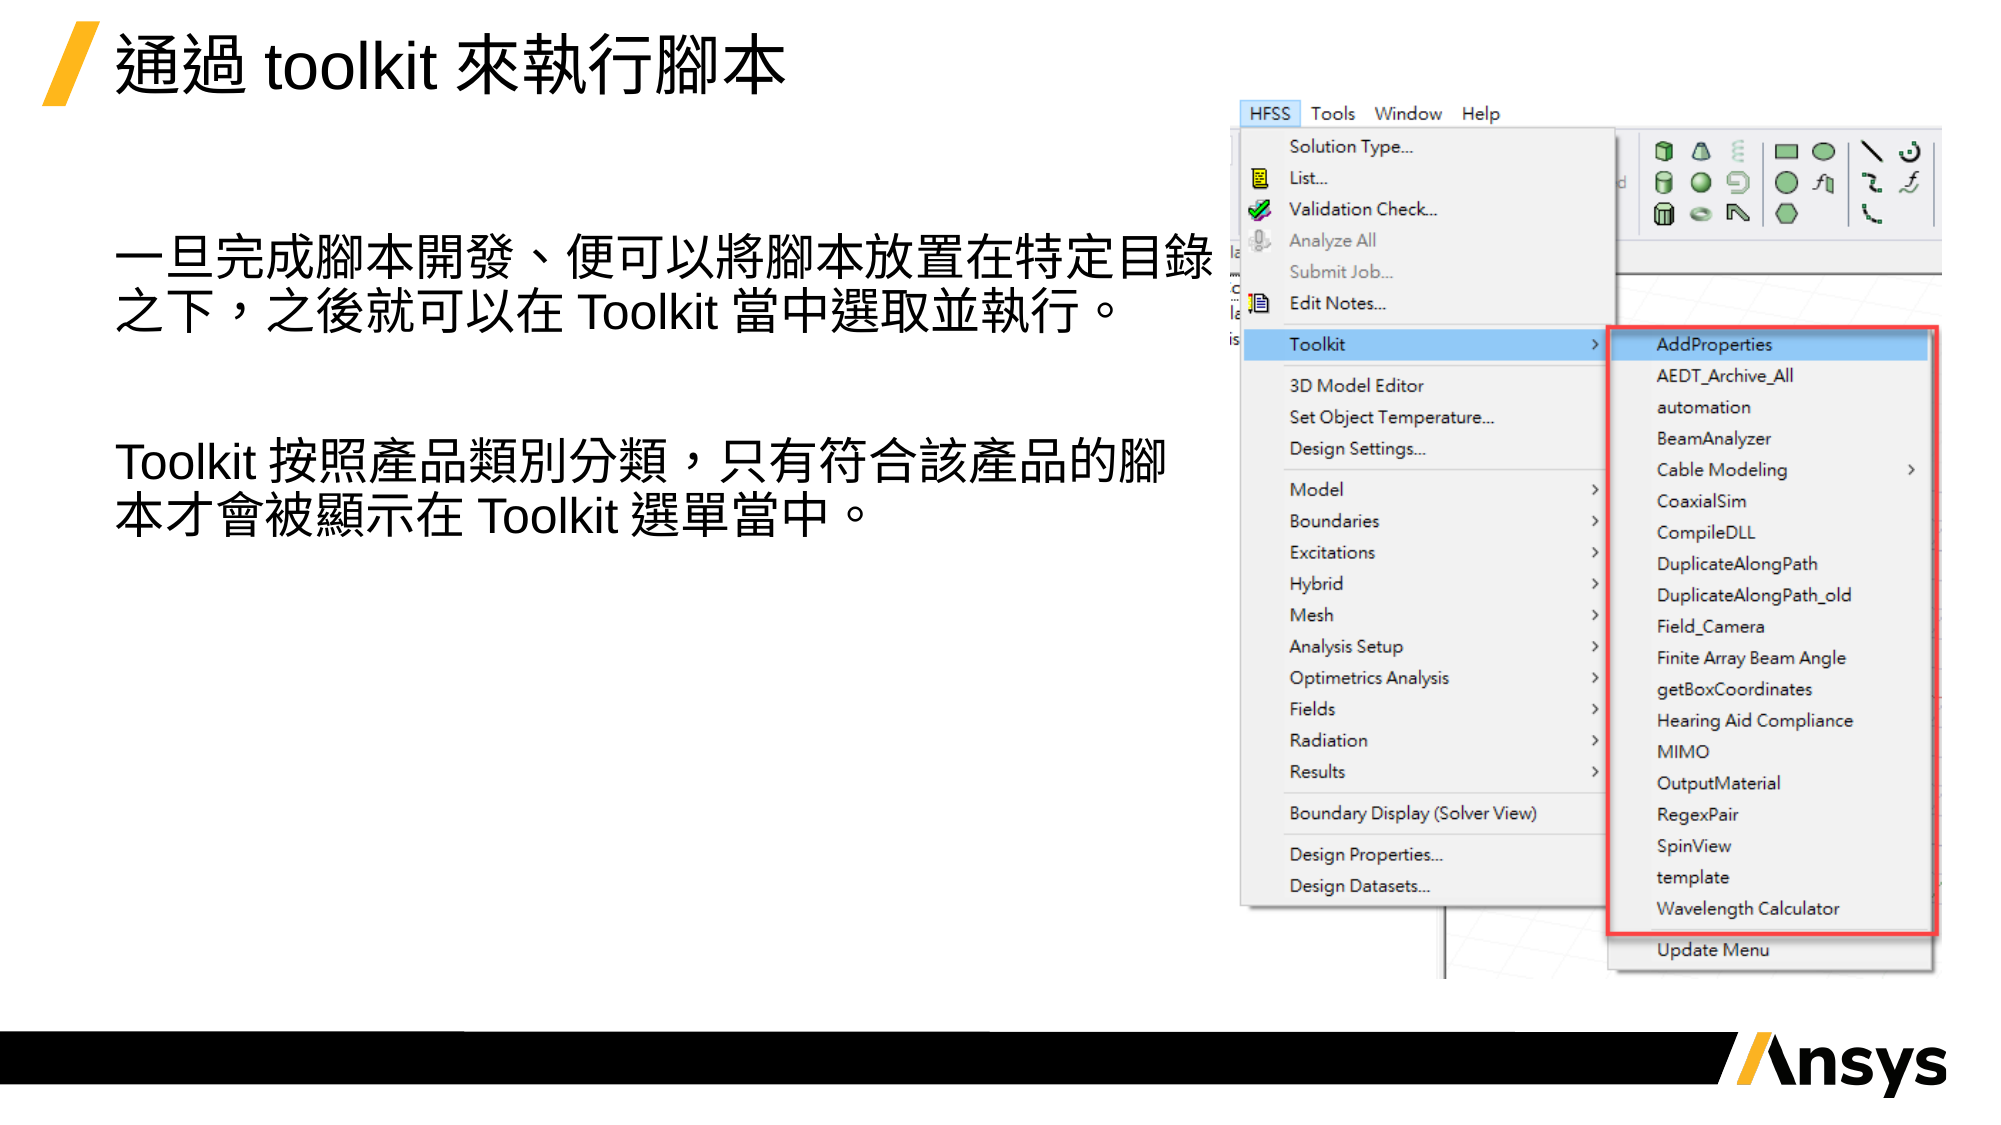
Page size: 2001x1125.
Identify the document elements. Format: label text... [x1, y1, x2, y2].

list 一旦完成腳本開發、便可以將腳本放置在特定目錄之下，之後就可以在Toolkit當中選取並執行。 Toolkit按照產品類別分類，只有符合該產品的腳本才會被顯示在Toolkit選單當中。 [99, 224, 1231, 1007]
title 通過toolkit來執行腳本 [99, 24, 1900, 164]
picture [1230, 93, 1942, 979]
